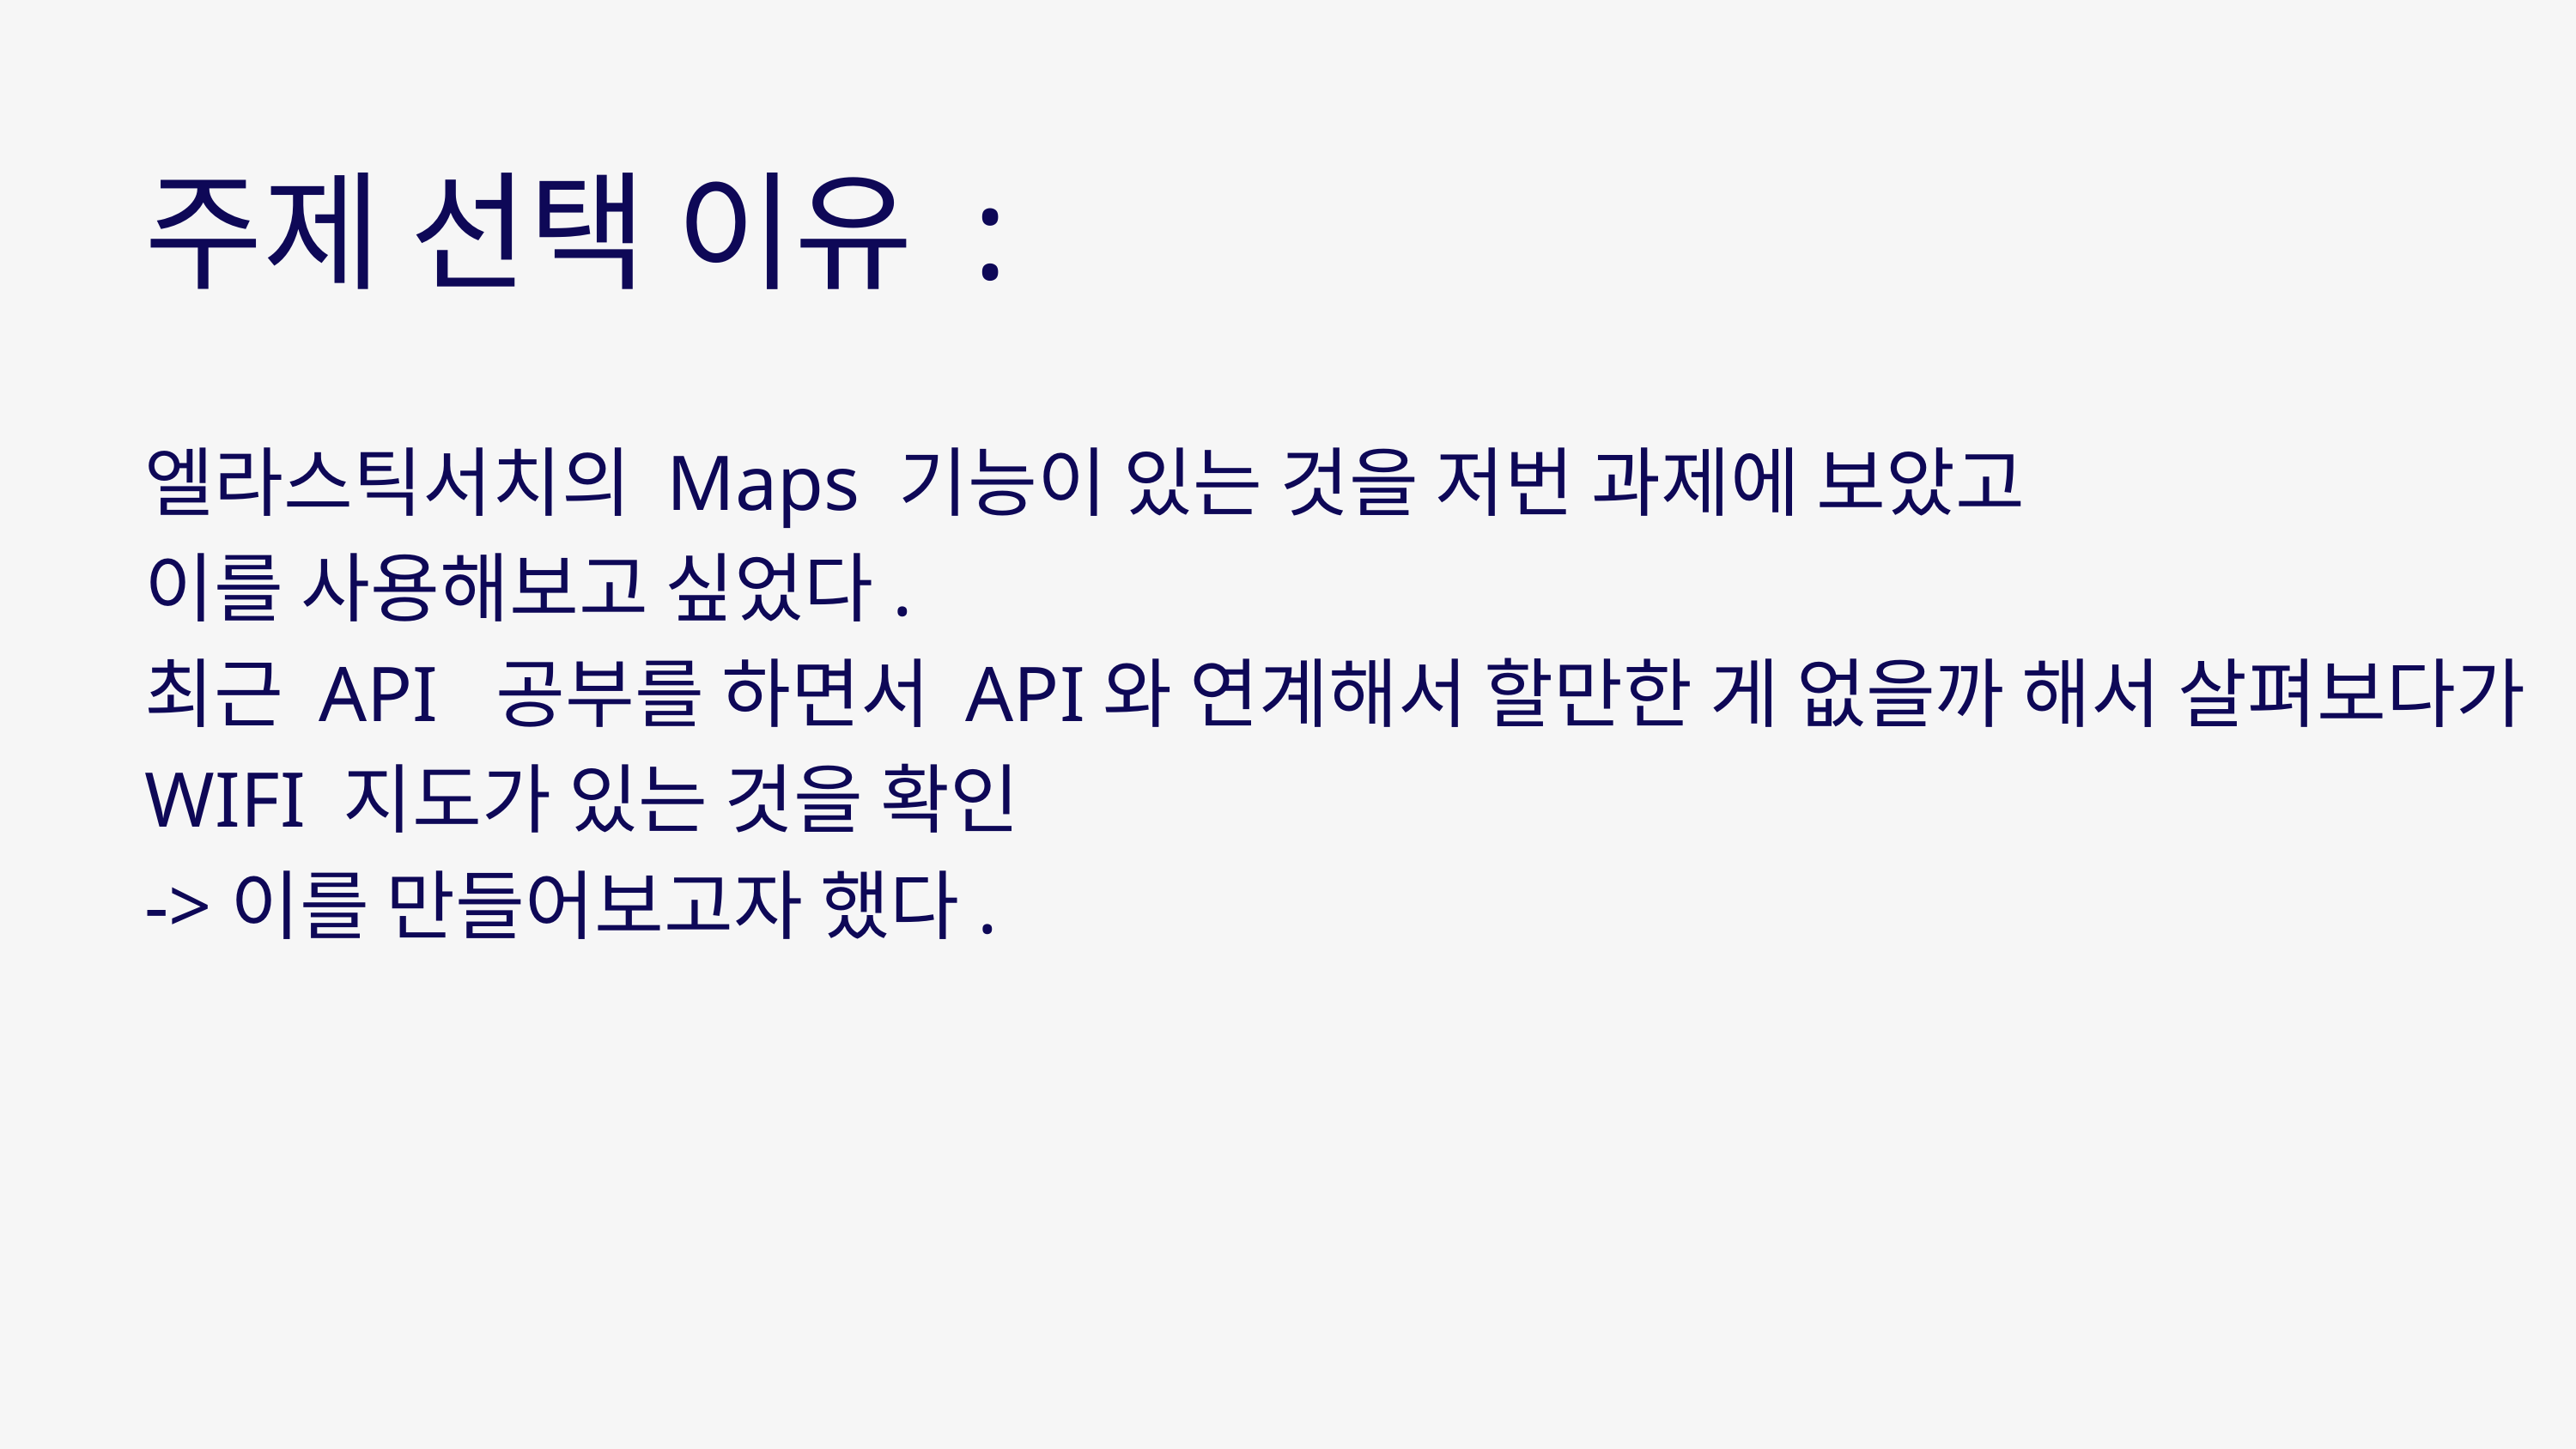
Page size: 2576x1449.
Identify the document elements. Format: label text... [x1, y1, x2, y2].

text_box 주제 선택 이유 : [144, 124, 2036, 306]
text_box 엘라스틱서치의 Maps 기능이 있는 것을 저번 과제에 보았고 이를 사용해보고 싶었다. 최근 API 공부를 하면서 API와 연계해서 할만한 게 없을까 해서 살펴보다가 WIFI 지도가 있는 것을 확인 ->이를 만들어보고자 했다. [144, 420, 2529, 949]
